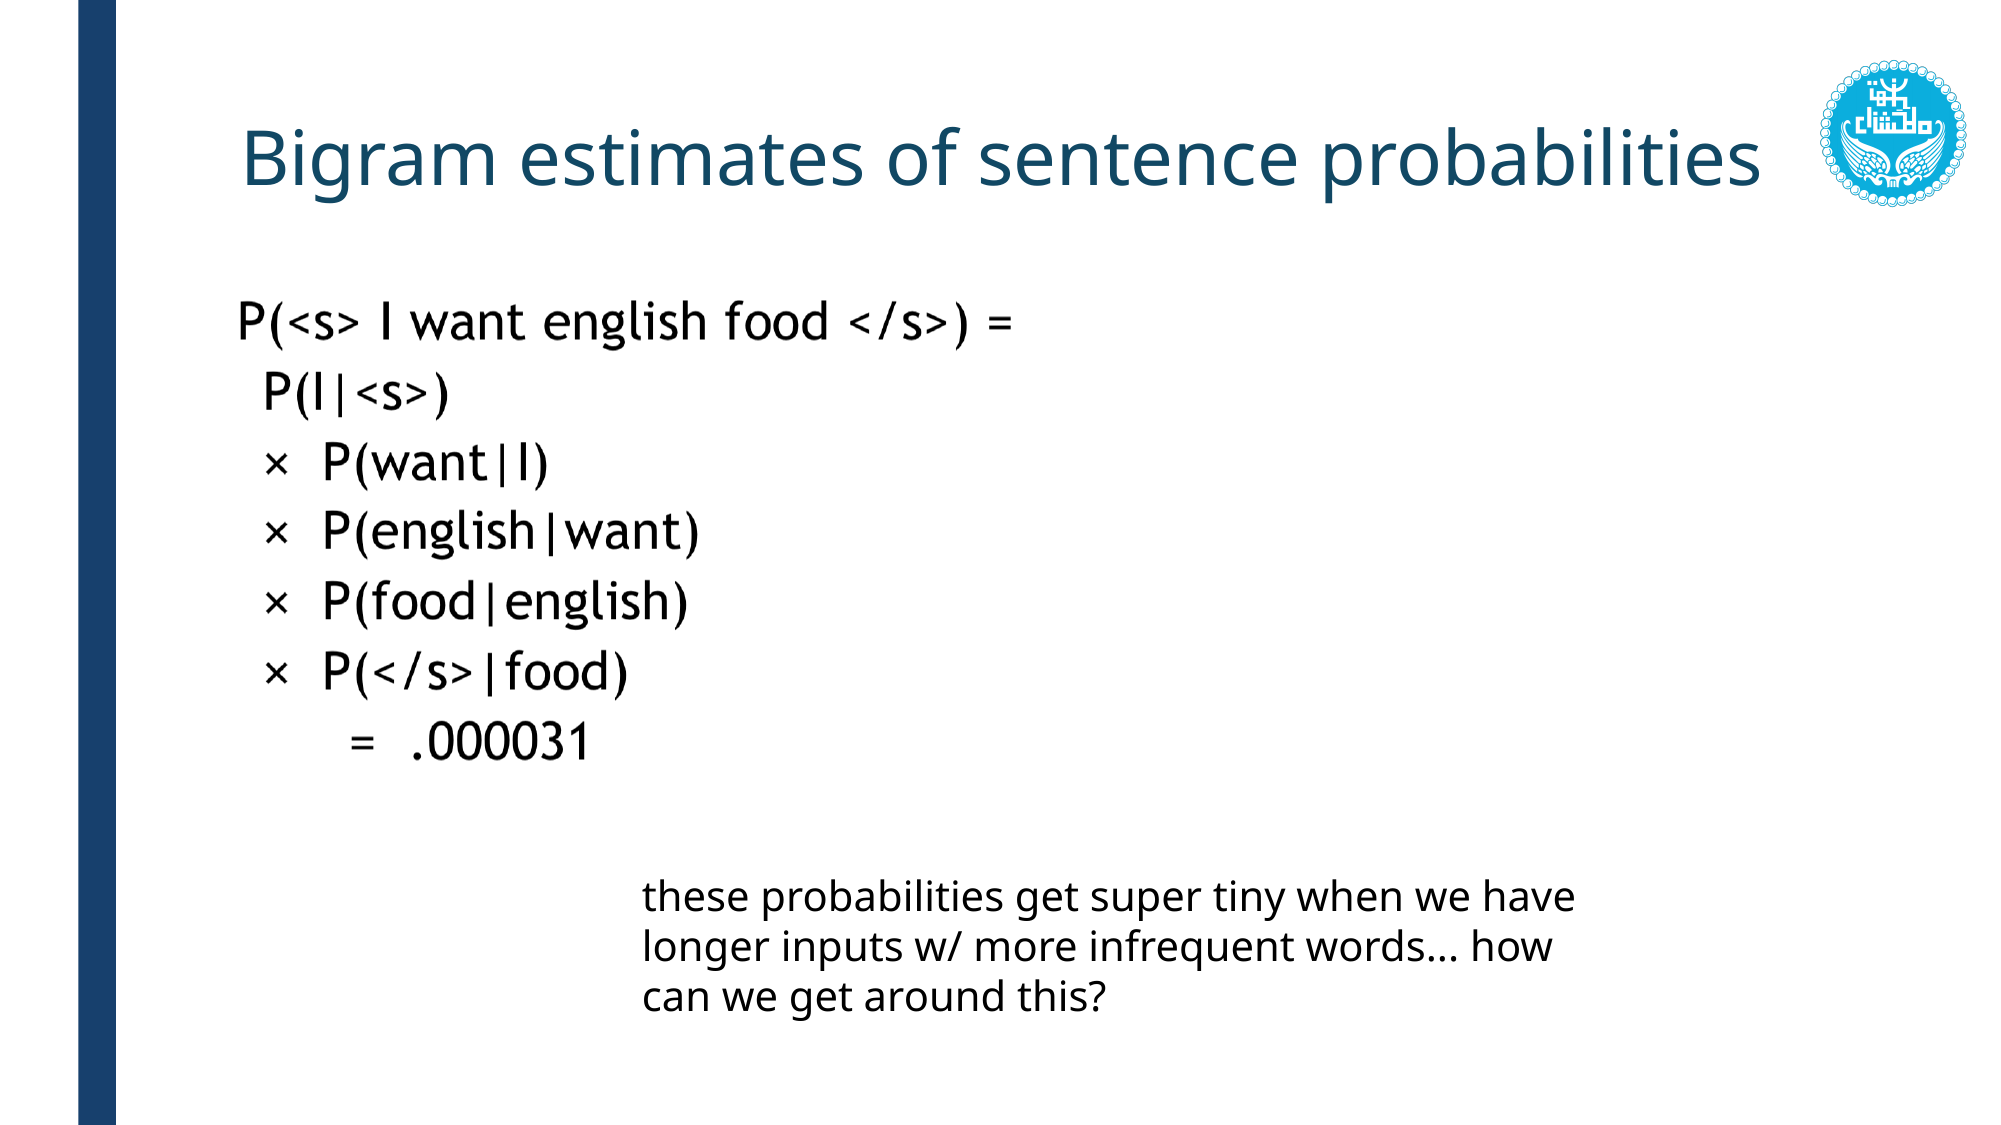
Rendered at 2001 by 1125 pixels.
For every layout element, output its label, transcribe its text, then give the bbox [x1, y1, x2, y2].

text_box these probabilities get super tiny when we have longer inputs w/ more infrequent words... how can we get around this? [627, 861, 1598, 1077]
title Bigram estimates of sentence probabilities [225, 112, 1800, 357]
picture [224, 288, 1030, 784]
picture [1819, 58, 1968, 208]
